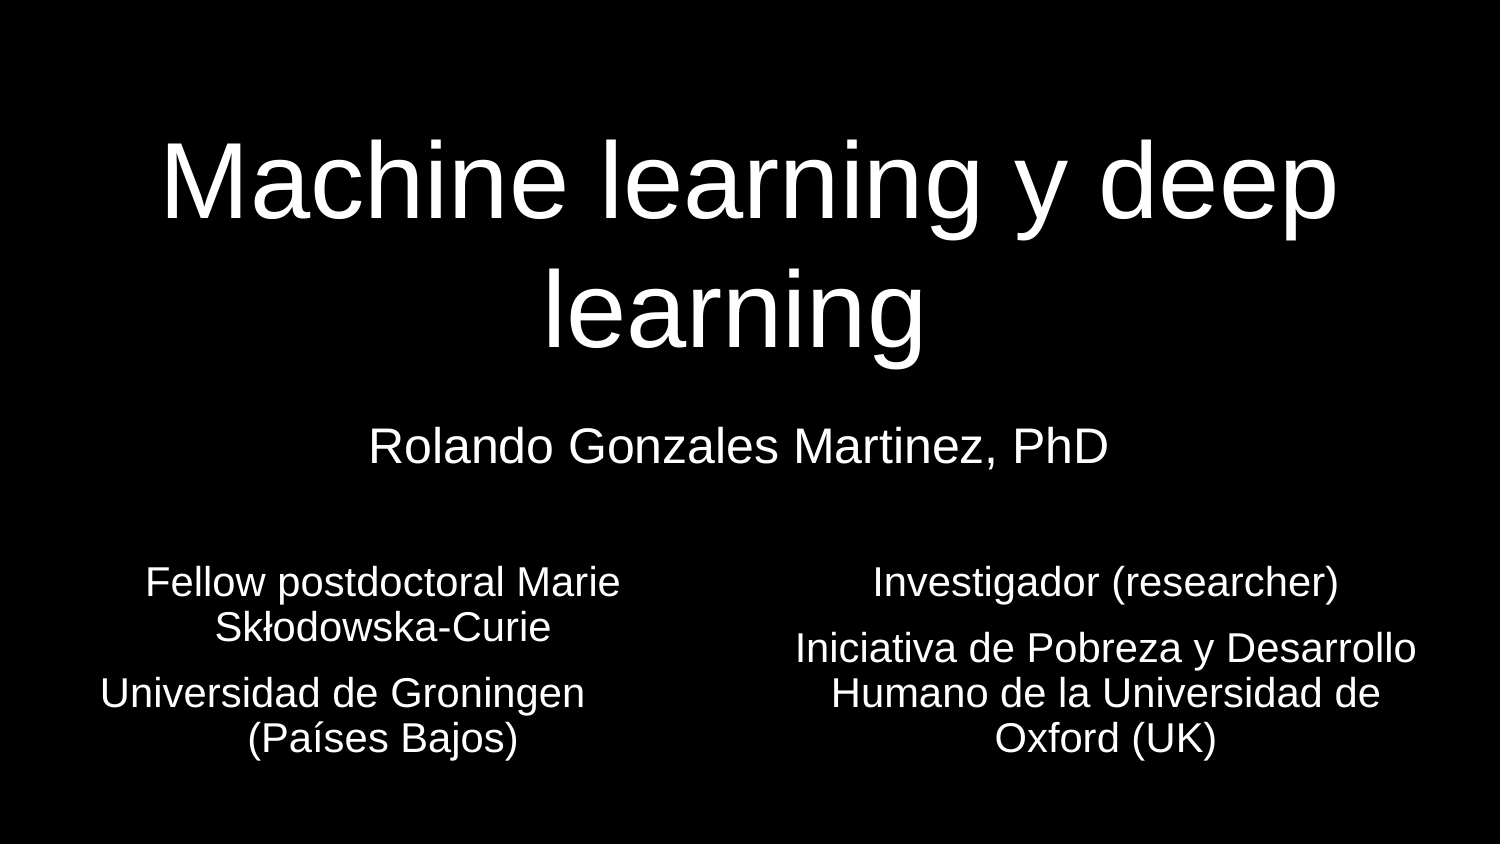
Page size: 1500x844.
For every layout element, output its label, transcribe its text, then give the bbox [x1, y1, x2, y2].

subtitle Rolando Gonzales Martinez, PhD [40, 405, 1439, 496]
text_box Fellow postdoctoral Marie Skłodowska-Curie Universidad de Groningen (Países Bajos) [40, 545, 726, 777]
title Machine learning y deep learning [51, 47, 1449, 385]
text_box Investigador (researcher) Iniciativa de Pobreza y Desarrollo Humano de la Universidad de Oxford (UK) [763, 545, 1449, 777]
